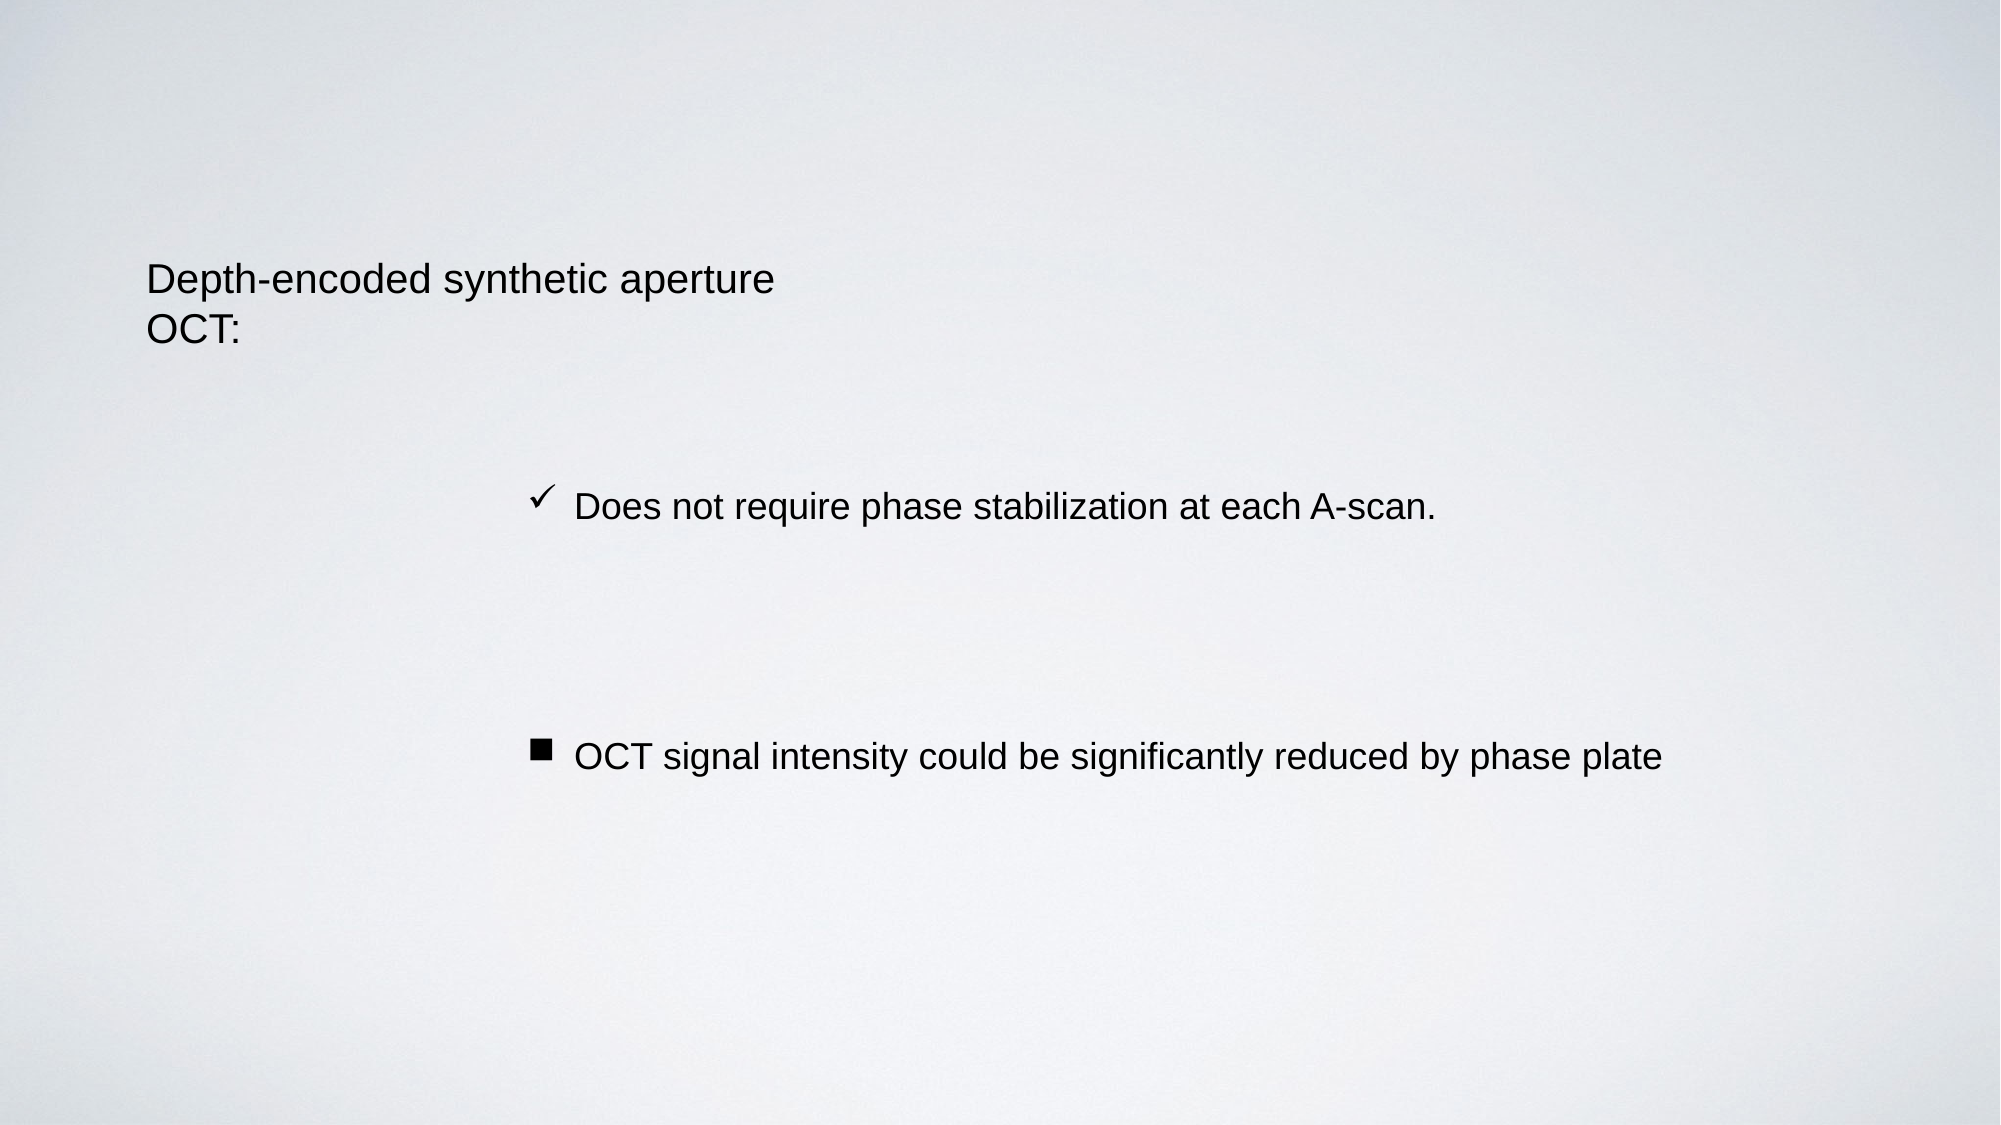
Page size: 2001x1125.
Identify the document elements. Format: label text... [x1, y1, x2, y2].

text_box OCT signal intensity could be significantly reduced by phase plate [512, 724, 1688, 785]
picture [0, 0, 2001, 1125]
text_box Depth-encoded synthetic aperture OCT: [131, 244, 894, 359]
text_box Does not require phase stabilization at each A-scan. [512, 474, 1516, 535]
